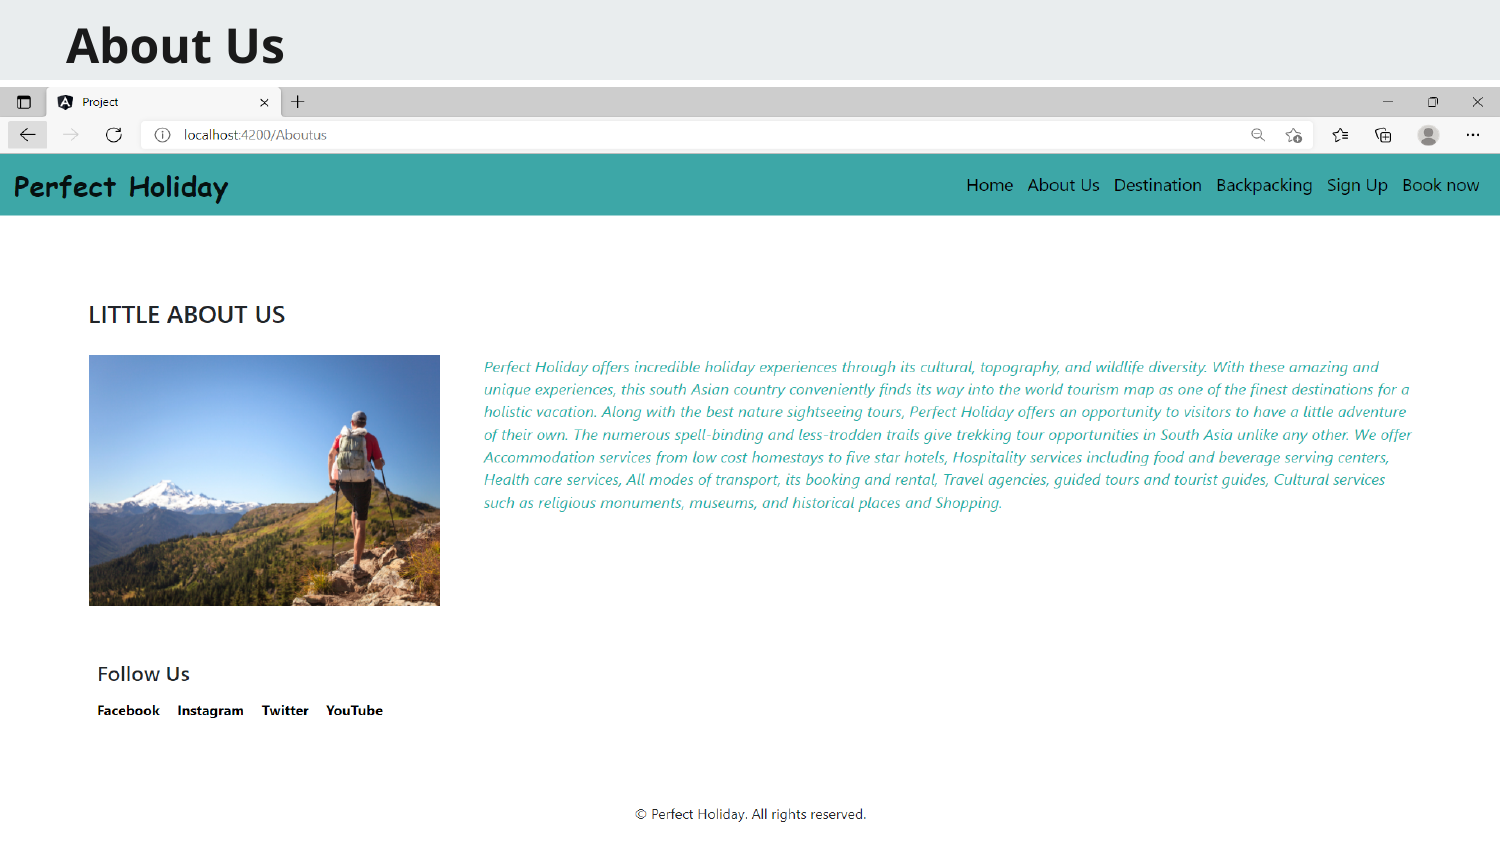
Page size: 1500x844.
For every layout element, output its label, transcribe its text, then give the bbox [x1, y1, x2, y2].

title About Us [51, 0, 1449, 86]
picture [0, 87, 1500, 844]
